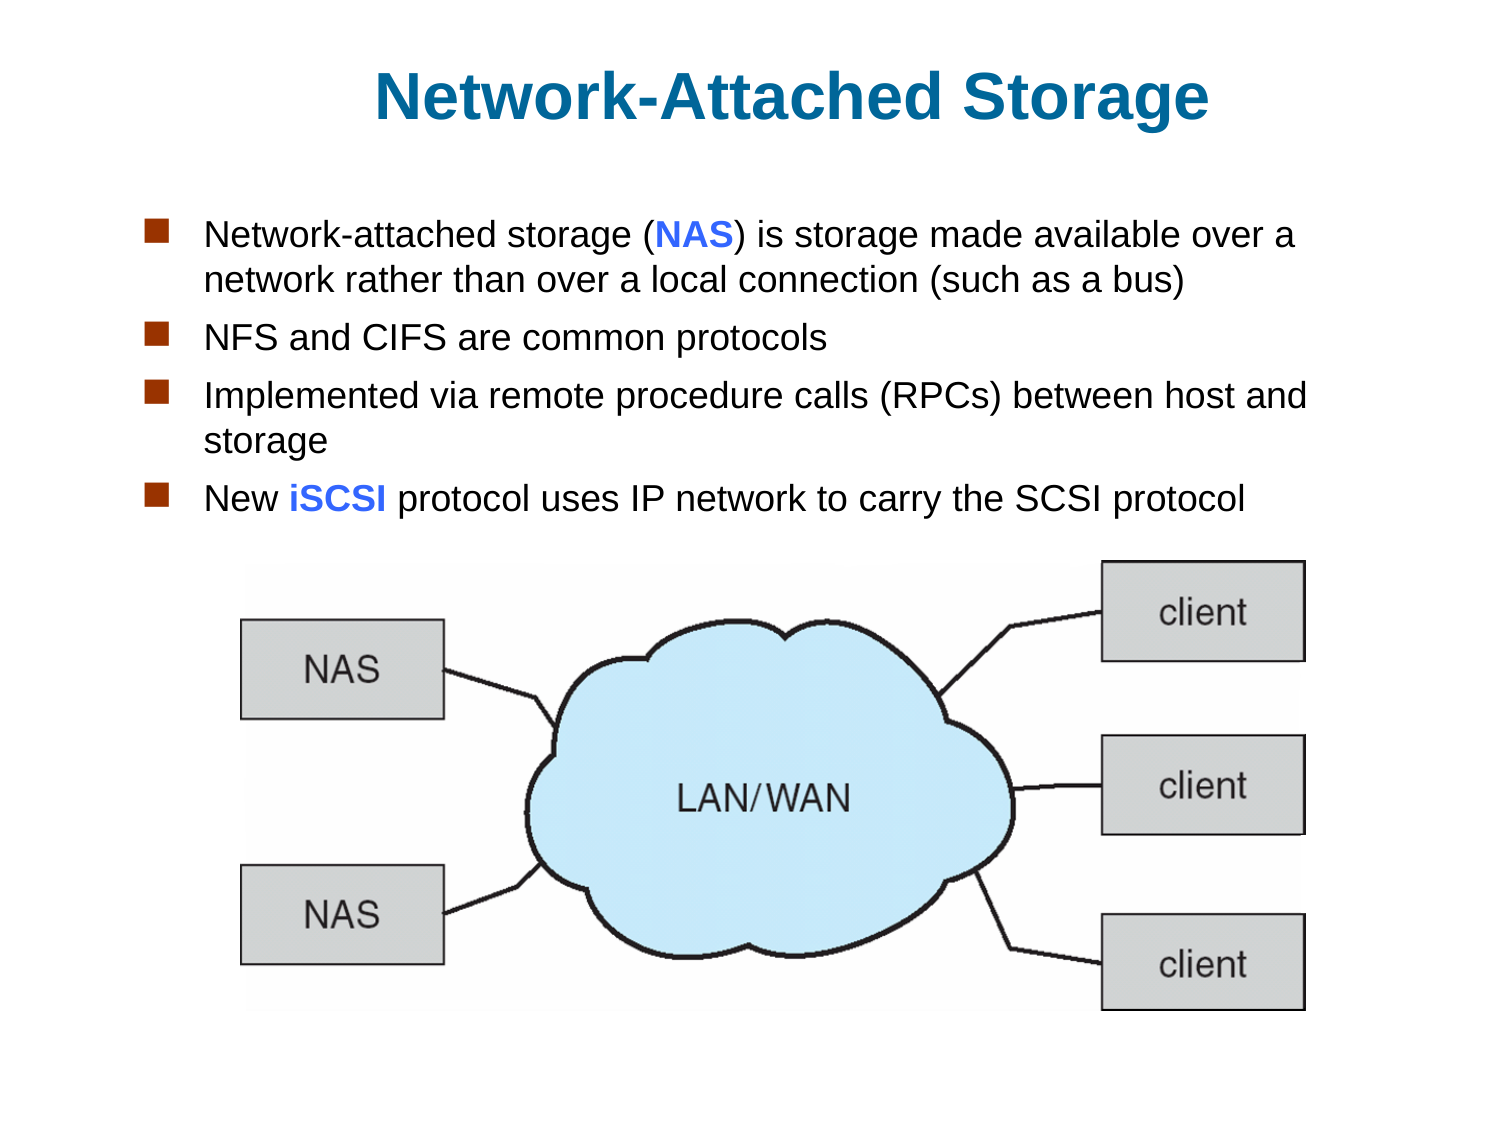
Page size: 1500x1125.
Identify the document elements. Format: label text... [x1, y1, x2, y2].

list Network-attached storage (NAS) is storage made available over a network rather than over a local connection (such as a bus) NFS and CIFS are common protocols Implemented via remote procedure calls (RPCs) between host and storage New iSCSI protocol uses IP network to carry the SCSI protocol [132, 202, 1389, 946]
picture [240, 559, 1307, 1011]
title Network-Attached Storage [160, 45, 1426, 141]
